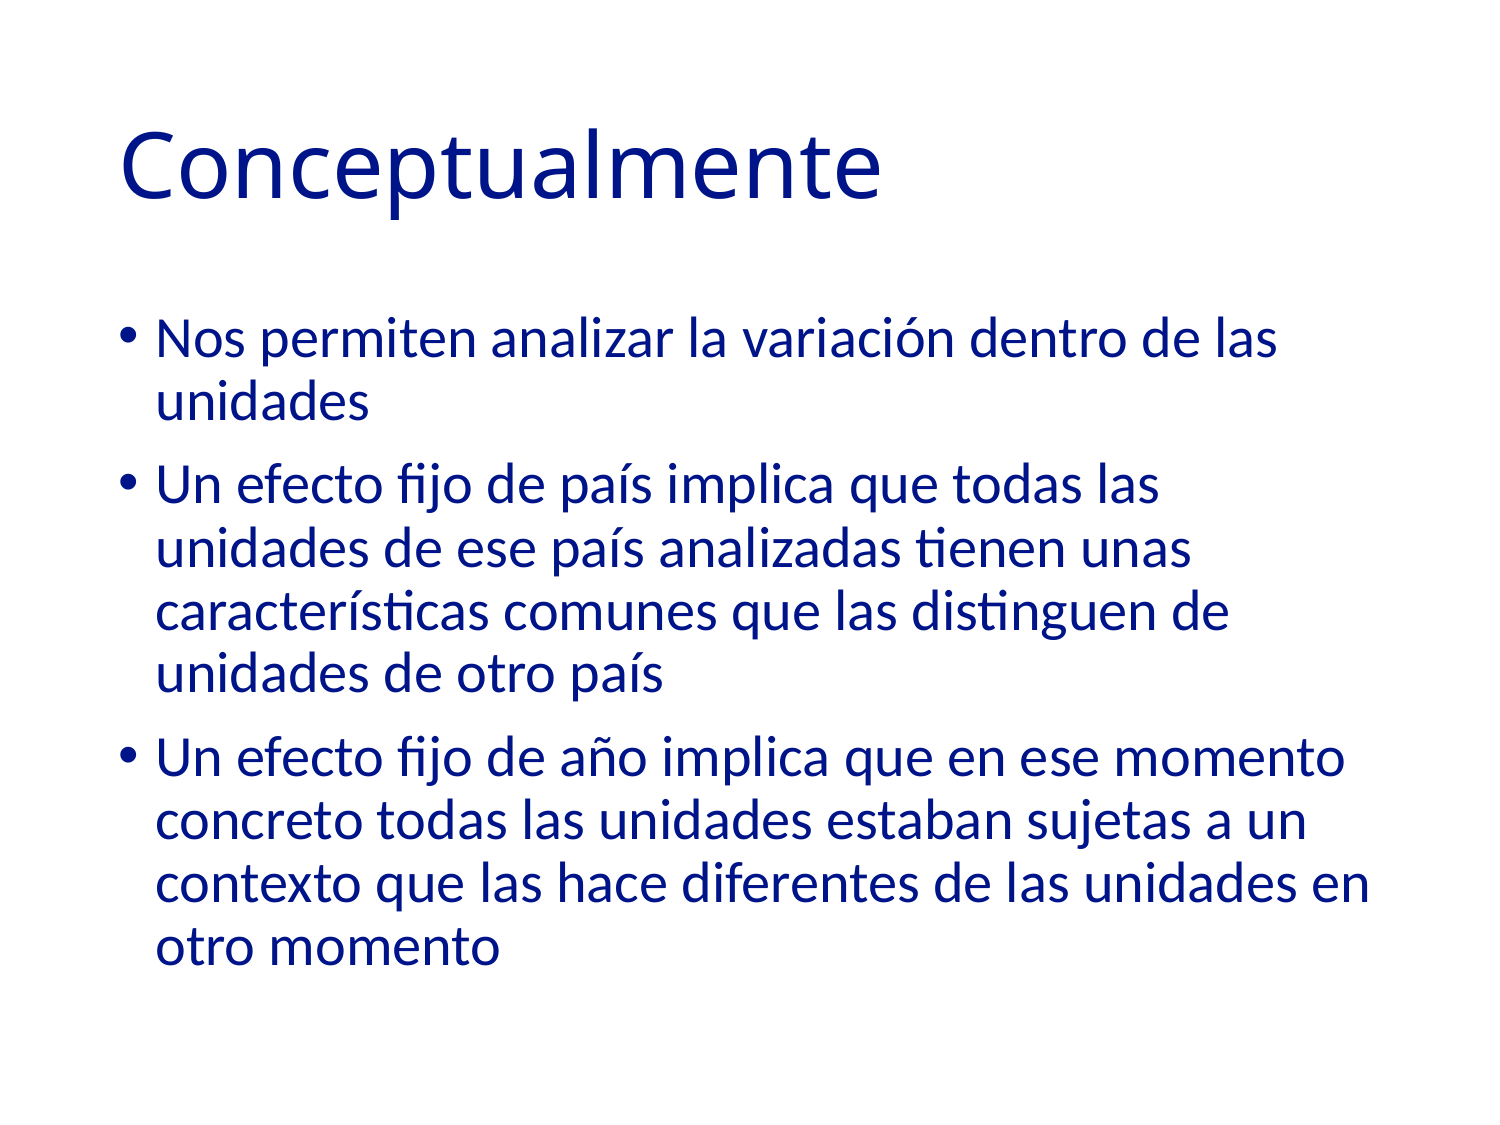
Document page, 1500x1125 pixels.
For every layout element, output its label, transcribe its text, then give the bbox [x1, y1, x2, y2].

title Conceptualmente [103, 59, 1397, 278]
list Nos permiten analizar la variación dentro de las unidades Un efecto fijo de país implica que todas las unidades de ese país analizadas tienen unas características comunes que las distinguen de unidades de otro país Un efecto fijo de año implica que en ese momento concreto todas las unidades estaban sujetas a un contexto que las hace diferentes de las unidades en otro momento [103, 299, 1397, 1014]
